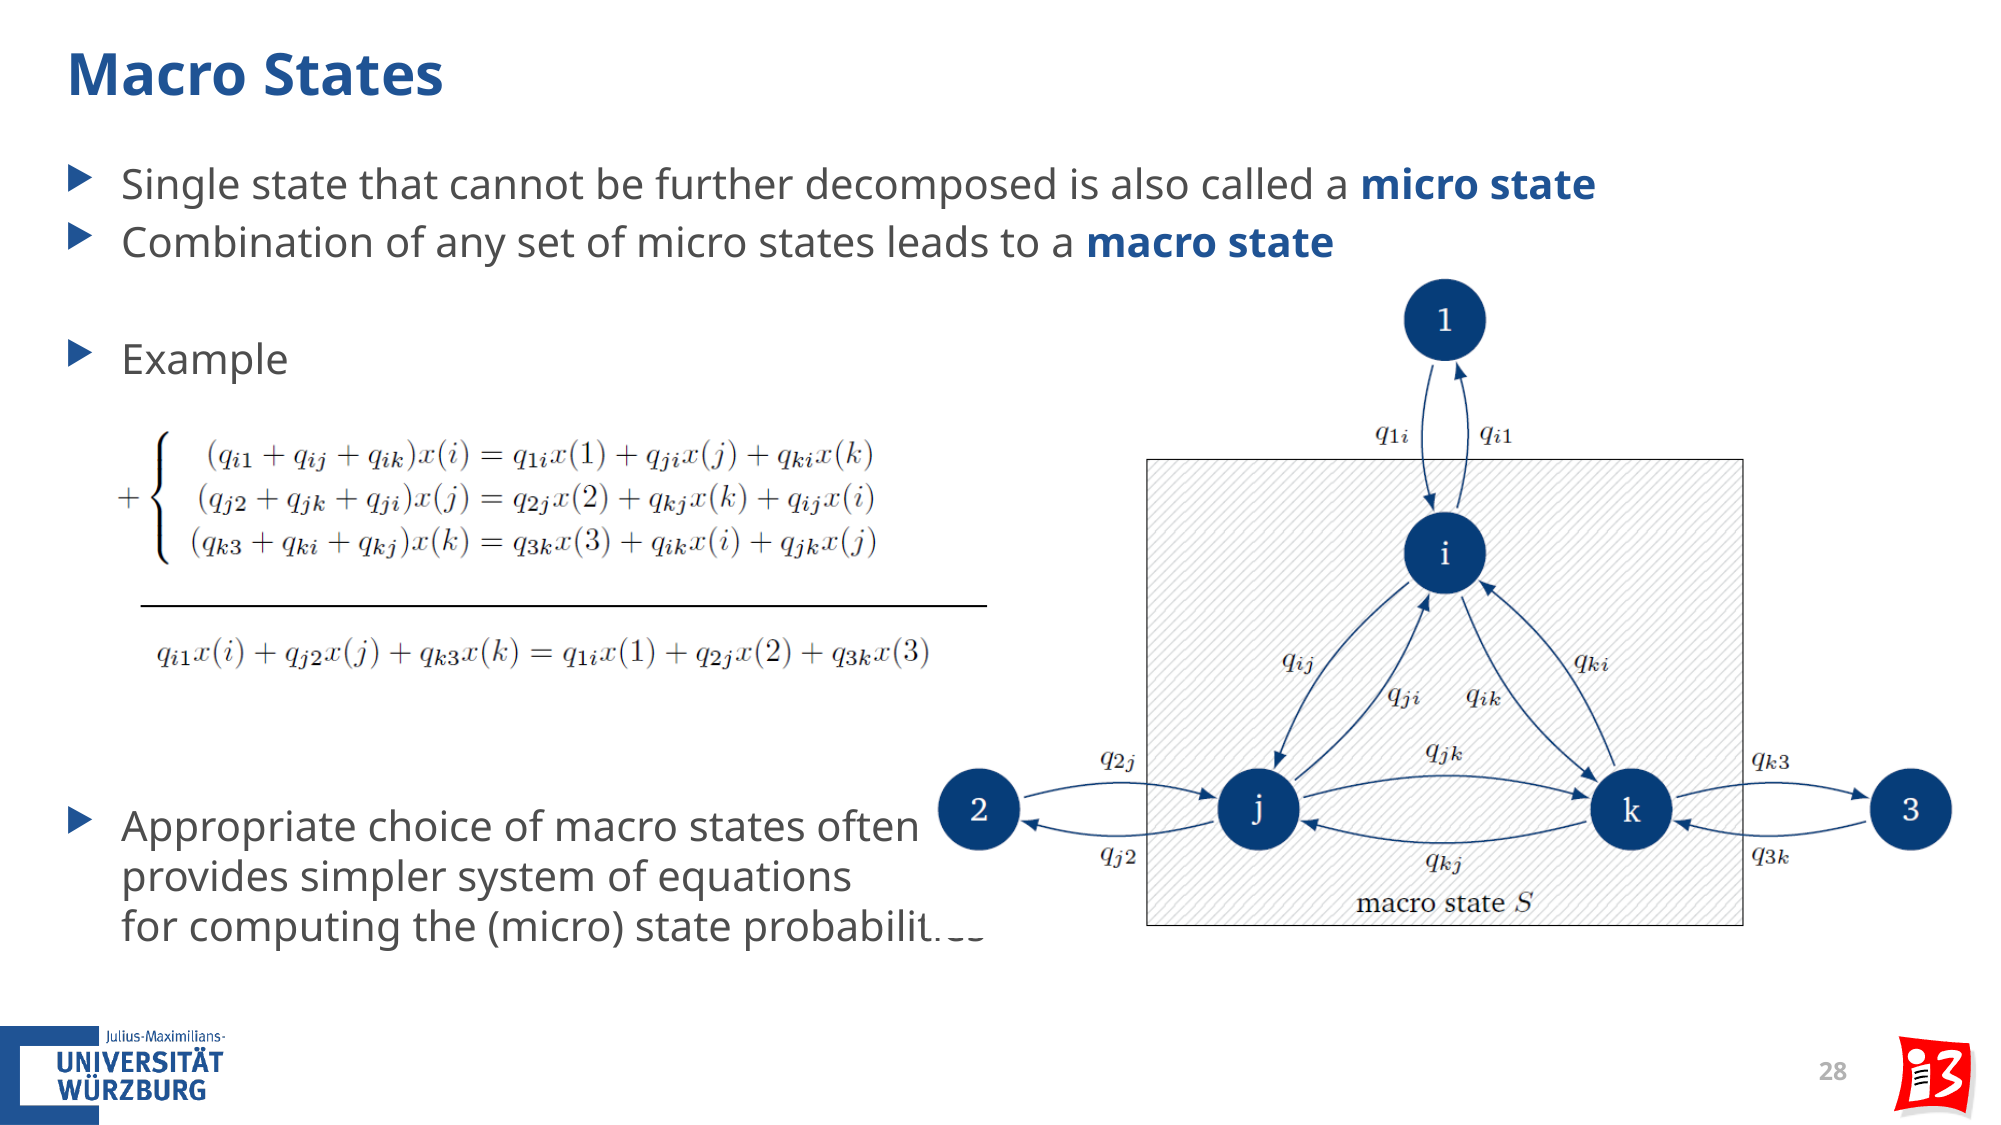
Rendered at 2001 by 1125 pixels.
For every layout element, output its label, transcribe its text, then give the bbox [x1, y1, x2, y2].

slide_number 28 [1412, 1042, 1863, 1103]
list Single state that cannot be further decomposed is also called a micro state Combination of any set of micro states leads to a macro state Example Appropriate choice of macro states often provides simpler system of equations for computing the (micro) state probabilities [50, 149, 1800, 398]
list Single state that cannot be further decomposed is also called a micro state Combination of any set of micro states leads to a macro state Example Appropriate choice of macro states often provides simpler system of equations for computing the (micro) state probabilities [50, 697, 1800, 1088]
picture [44, 262, 1963, 938]
picture [0, 1026, 225, 1125]
title Macro States [51, 18, 1800, 126]
